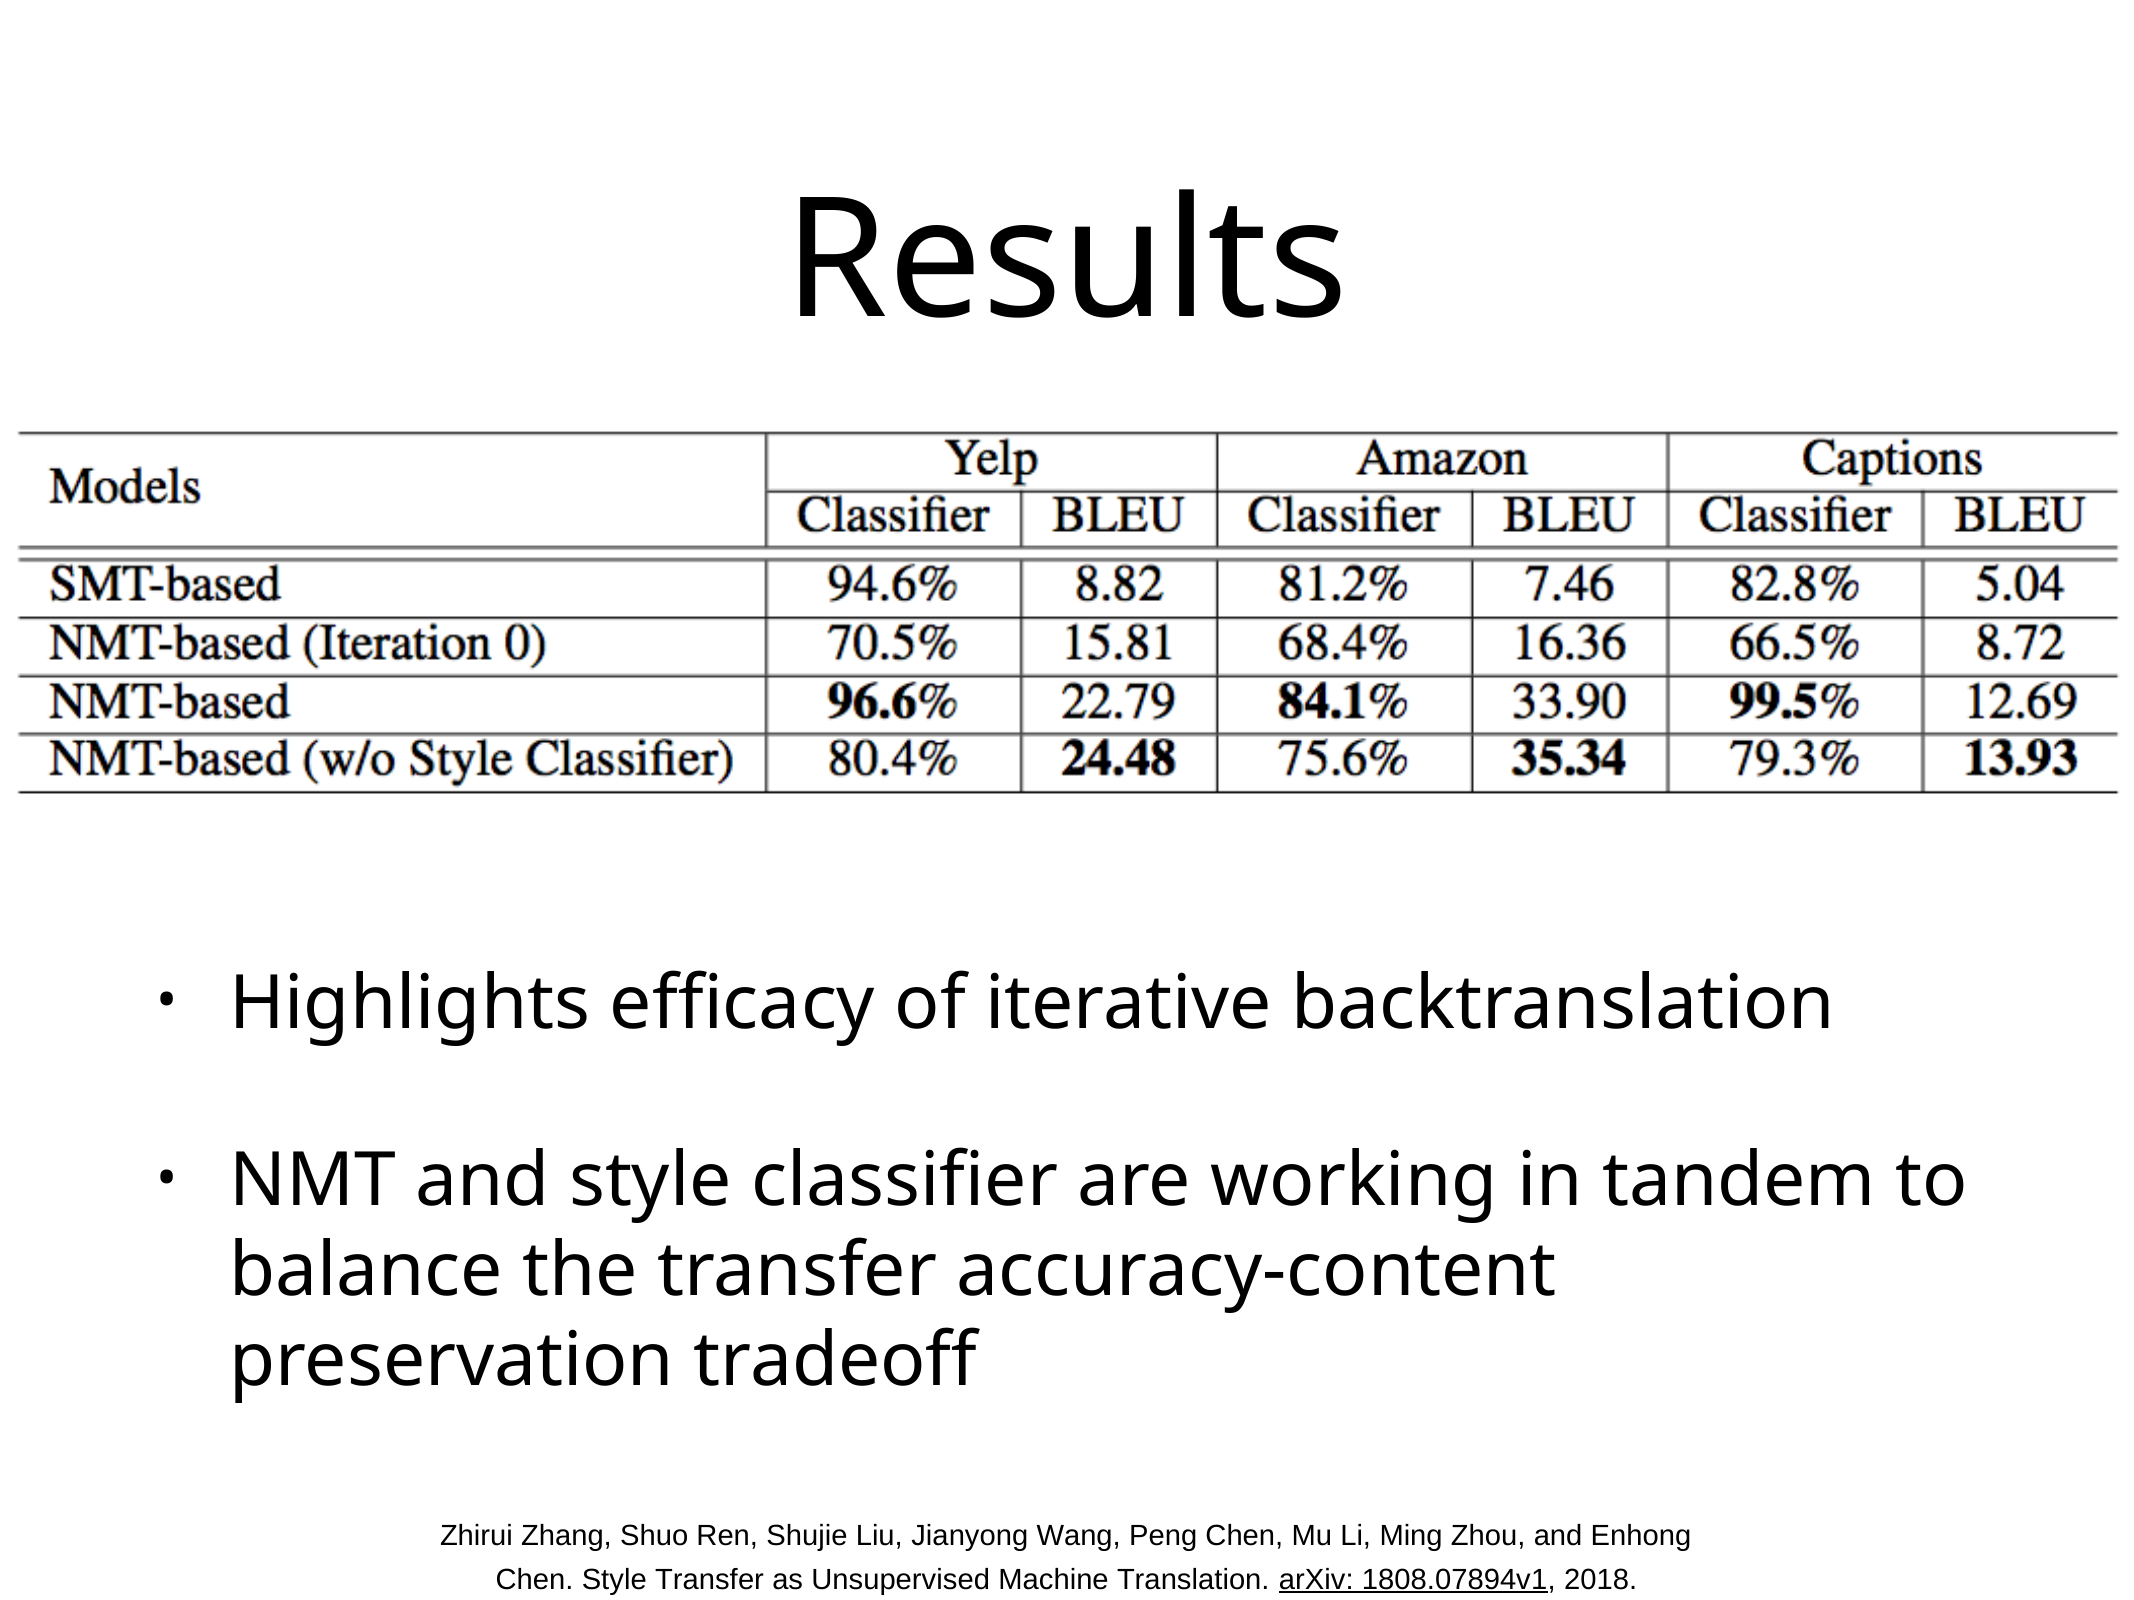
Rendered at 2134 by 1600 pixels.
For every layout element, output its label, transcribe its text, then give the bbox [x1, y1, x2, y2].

title Results [156, 72, 1977, 406]
text_box Zhirui Zhang, Shuo Ren, Shujie Liu, Jianyong Wang, Peng Chen, Mu Li, Ming Zhou, and Enhong Chen. Style Transfer as Unsupervised Machine Translation. arXiv: 1808.07894v1, 2018. [430, 1503, 1703, 1600]
list Highlights efficacy of iterative backtranslation NMT and style classifier are working in tandem to balance the transfer accuracy-content preservation tradeoff [156, 895, 1977, 1459]
picture [0, 406, 2134, 806]
